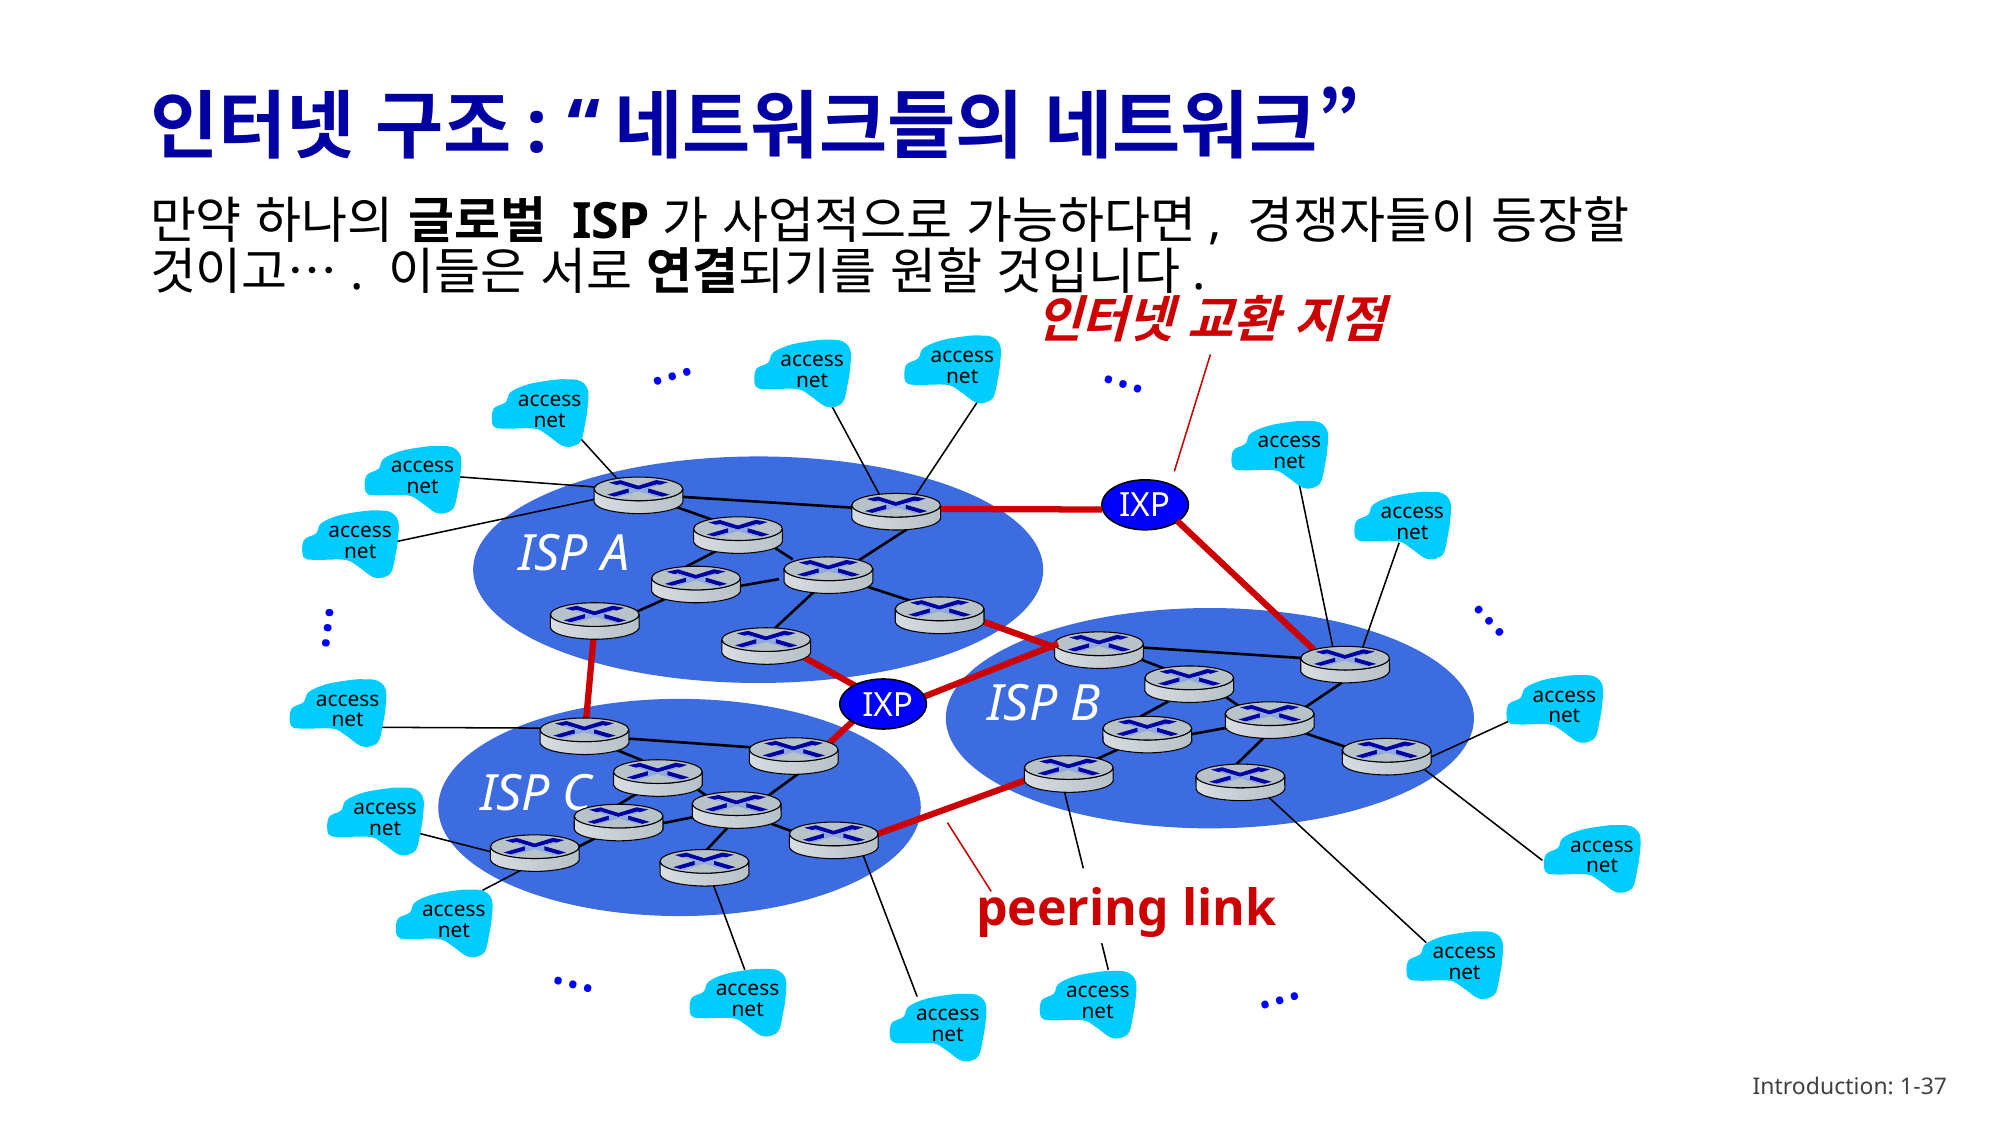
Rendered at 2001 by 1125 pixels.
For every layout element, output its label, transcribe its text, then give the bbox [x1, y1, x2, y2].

slide_number Introduction: 1-37 [1512, 1056, 1963, 1117]
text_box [789, 822, 879, 859]
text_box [1024, 755, 1114, 793]
title 인터넷 구조: “네트워크들의 네트워크” [135, 55, 1519, 190]
text_box 만약 하나의 글로벌 ISP가 사업적으로 가능하다면, 경쟁자들이 등장할 것이고…. 이들은 서로 연결되기를 원할 것입니다. [135, 190, 1730, 302]
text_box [749, 737, 839, 775]
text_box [265, 314, 1650, 1063]
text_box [550, 602, 640, 640]
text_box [1054, 631, 1144, 669]
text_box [540, 717, 629, 755]
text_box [585, 617, 1068, 840]
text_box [721, 627, 811, 665]
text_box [789, 643, 1059, 758]
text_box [1031, 279, 1405, 472]
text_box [940, 475, 1314, 650]
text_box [1300, 646, 1390, 683]
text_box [895, 596, 985, 634]
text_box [947, 822, 1281, 945]
